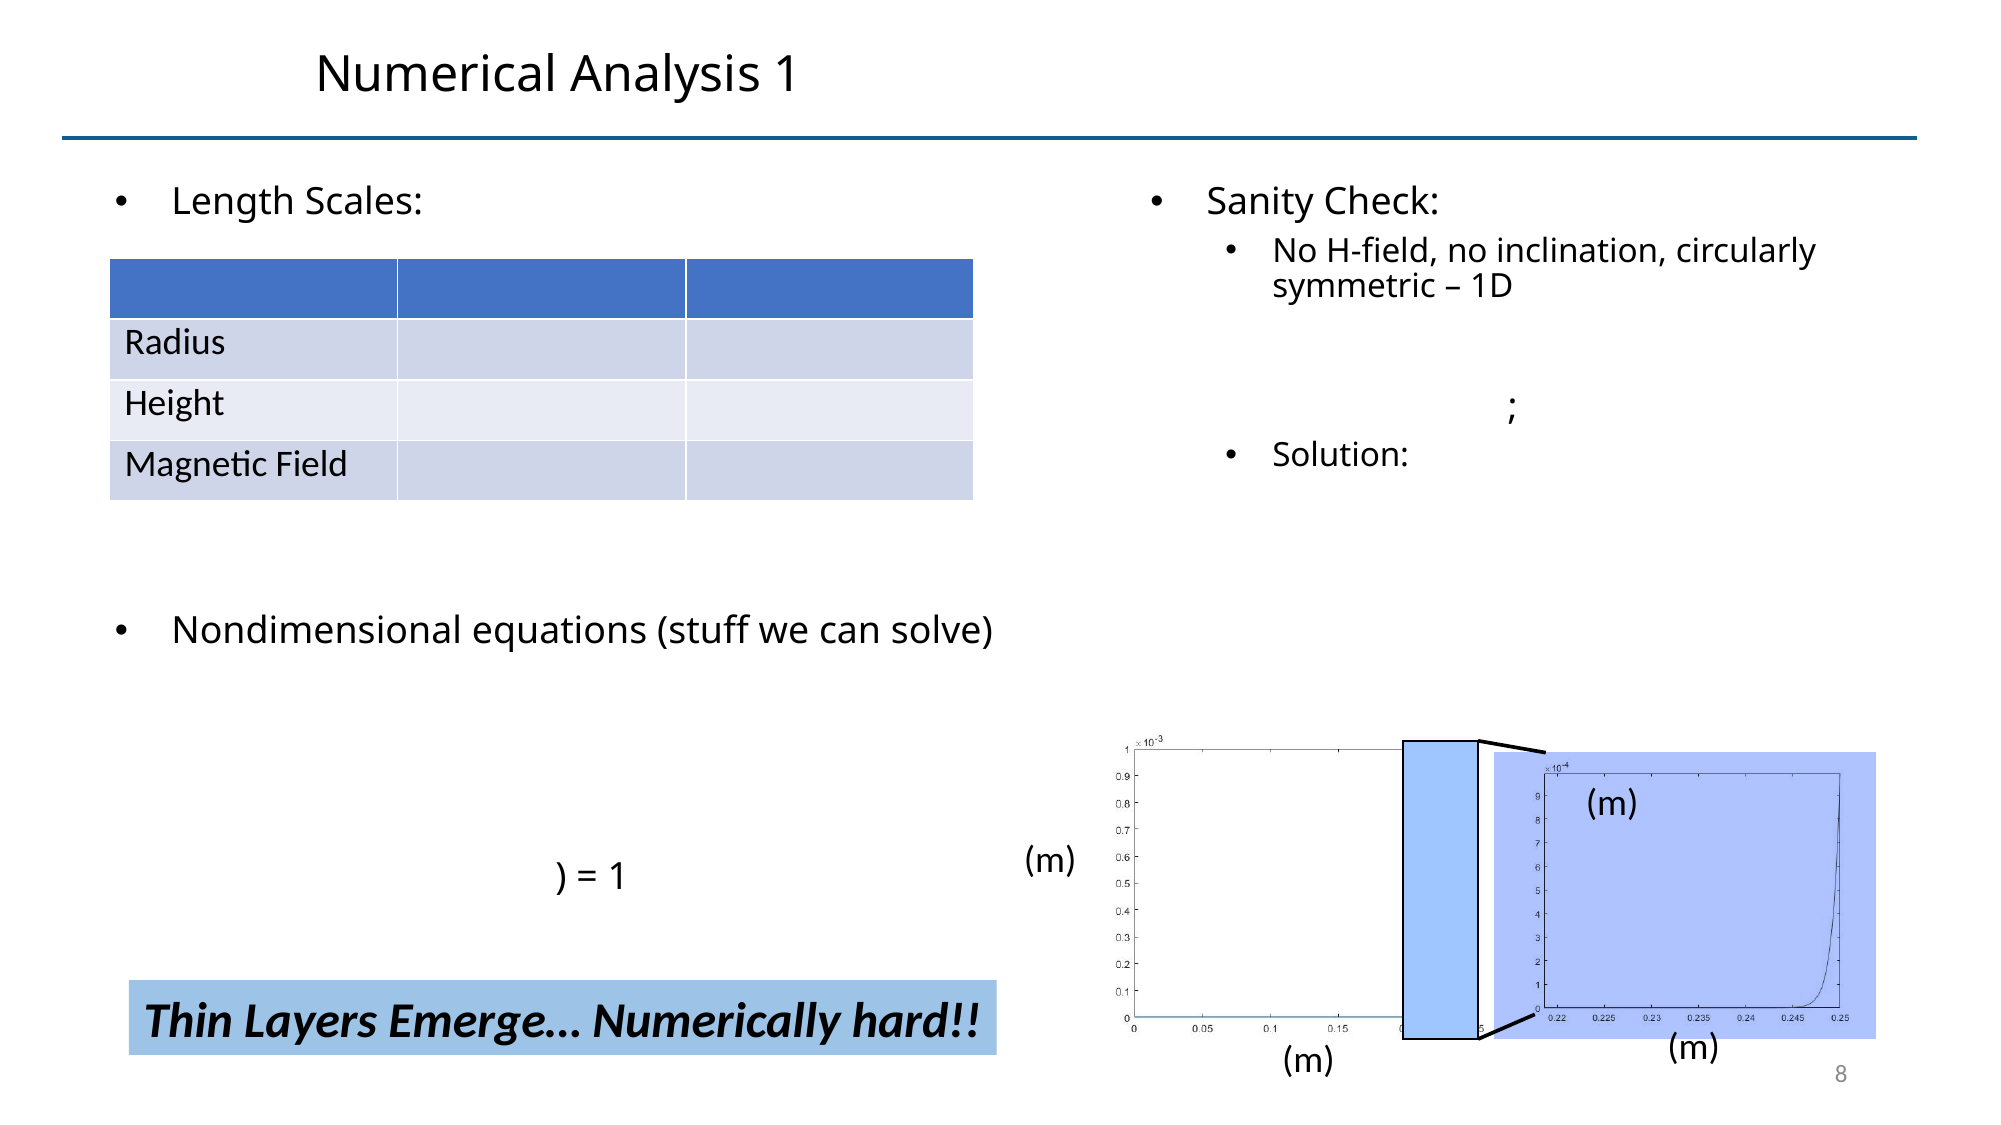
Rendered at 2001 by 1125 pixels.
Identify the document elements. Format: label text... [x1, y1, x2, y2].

title Numerical Analysis 1 [300, 24, 1917, 126]
slide_number 8 [1412, 1042, 1863, 1103]
picture [1077, 724, 1876, 1053]
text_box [1478, 1014, 1535, 1039]
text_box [1478, 740, 1546, 753]
text_box Thin Layers Emerge… Numerically hard!! [128, 980, 997, 1055]
